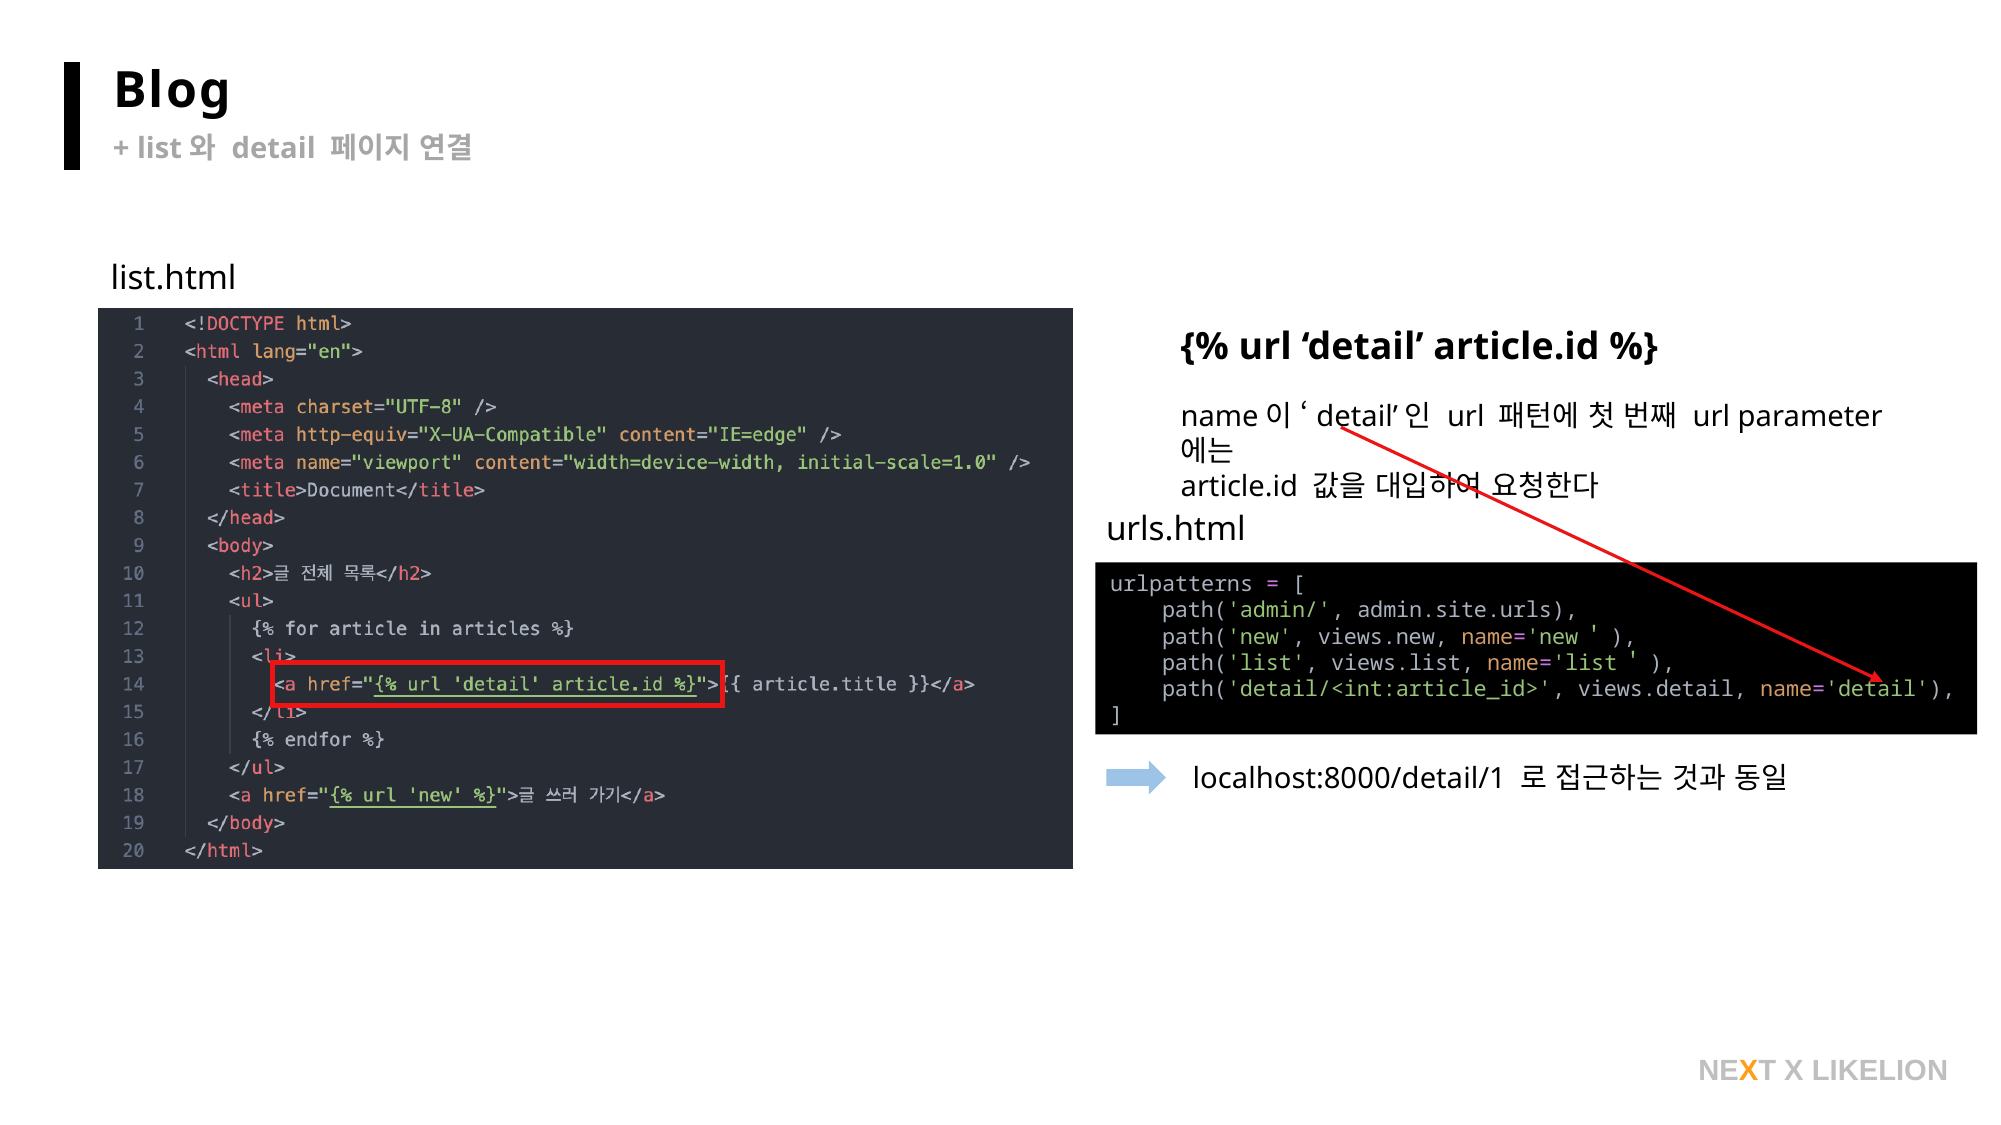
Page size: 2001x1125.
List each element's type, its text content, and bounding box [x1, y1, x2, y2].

picture [98, 308, 1073, 869]
text_box list.html [95, 249, 252, 304]
text_box urls.html [1091, 500, 1261, 555]
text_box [1340, 427, 1883, 682]
text_box {% url ‘detail’ article.id %} name이 ‘detail’인 url 패턴에 첫 번째 url parameter에는 article.id 값을 대입하여 요청한다 [1165, 314, 1939, 510]
text_box [1105, 758, 1168, 797]
text_box [64, 62, 80, 170]
text_box localhost:8000/detail/1 로 접근하는 것과 동일 [1177, 752, 1804, 802]
text_box + list와 detail 페이지 연결 [98, 122, 489, 172]
text_box Blog [98, 50, 741, 126]
text_box NEXT X LIKELION [1683, 1044, 1964, 1094]
text_box urlpatterns = [ path('admin/', admin.site.urls), path('new', views.new, name='new＇), path('list', views.list, name='list＇), path('detail/<int:article_id>', views.detail, name='detail'), ] [1095, 562, 1978, 735]
